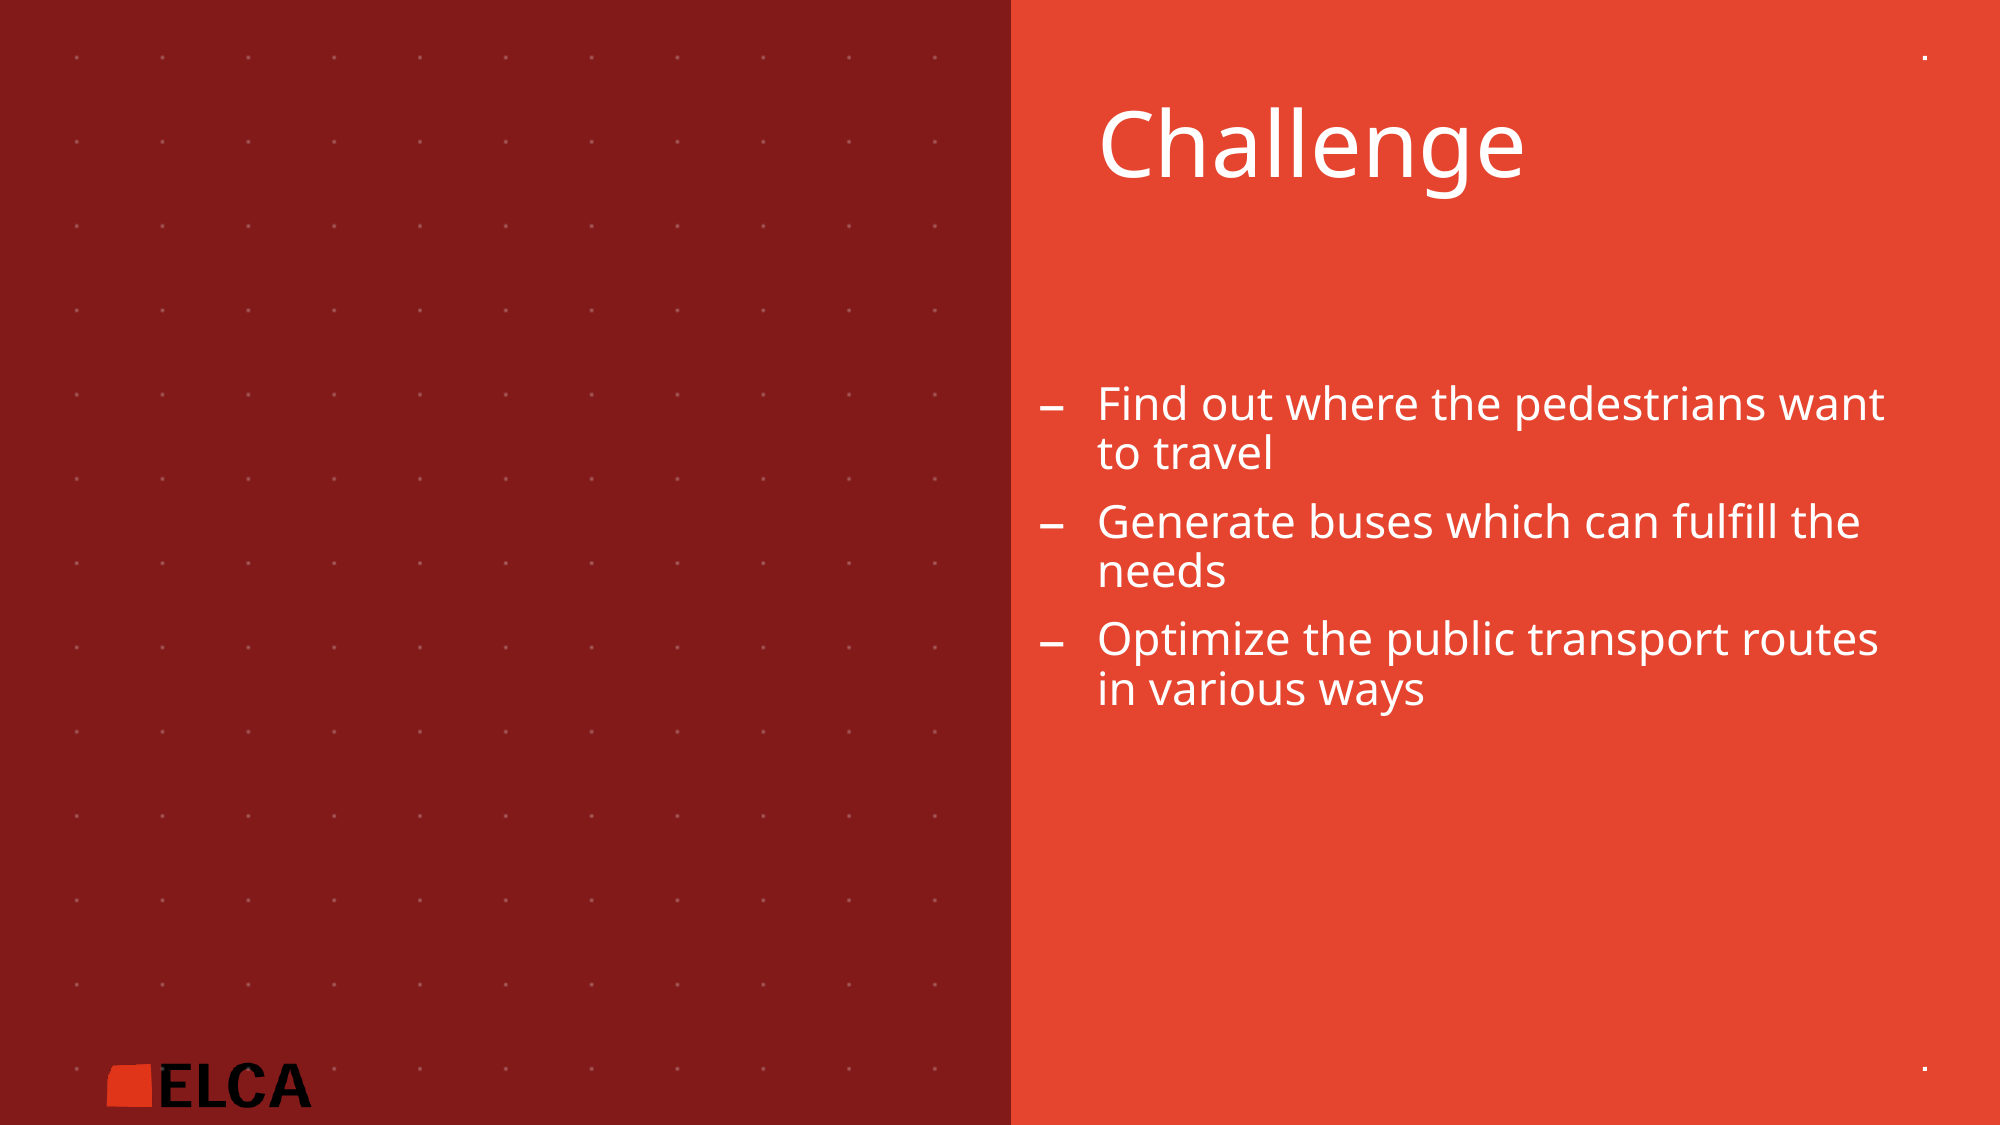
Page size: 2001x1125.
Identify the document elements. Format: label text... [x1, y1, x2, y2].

list Challenge [1082, 75, 1909, 210]
picture [0, 0, 1012, 1125]
text_box Find out where the pedestrians want to travel Generate buses which can fulfill the needs Optimize the public transport routes in various ways [1023, 373, 1933, 740]
